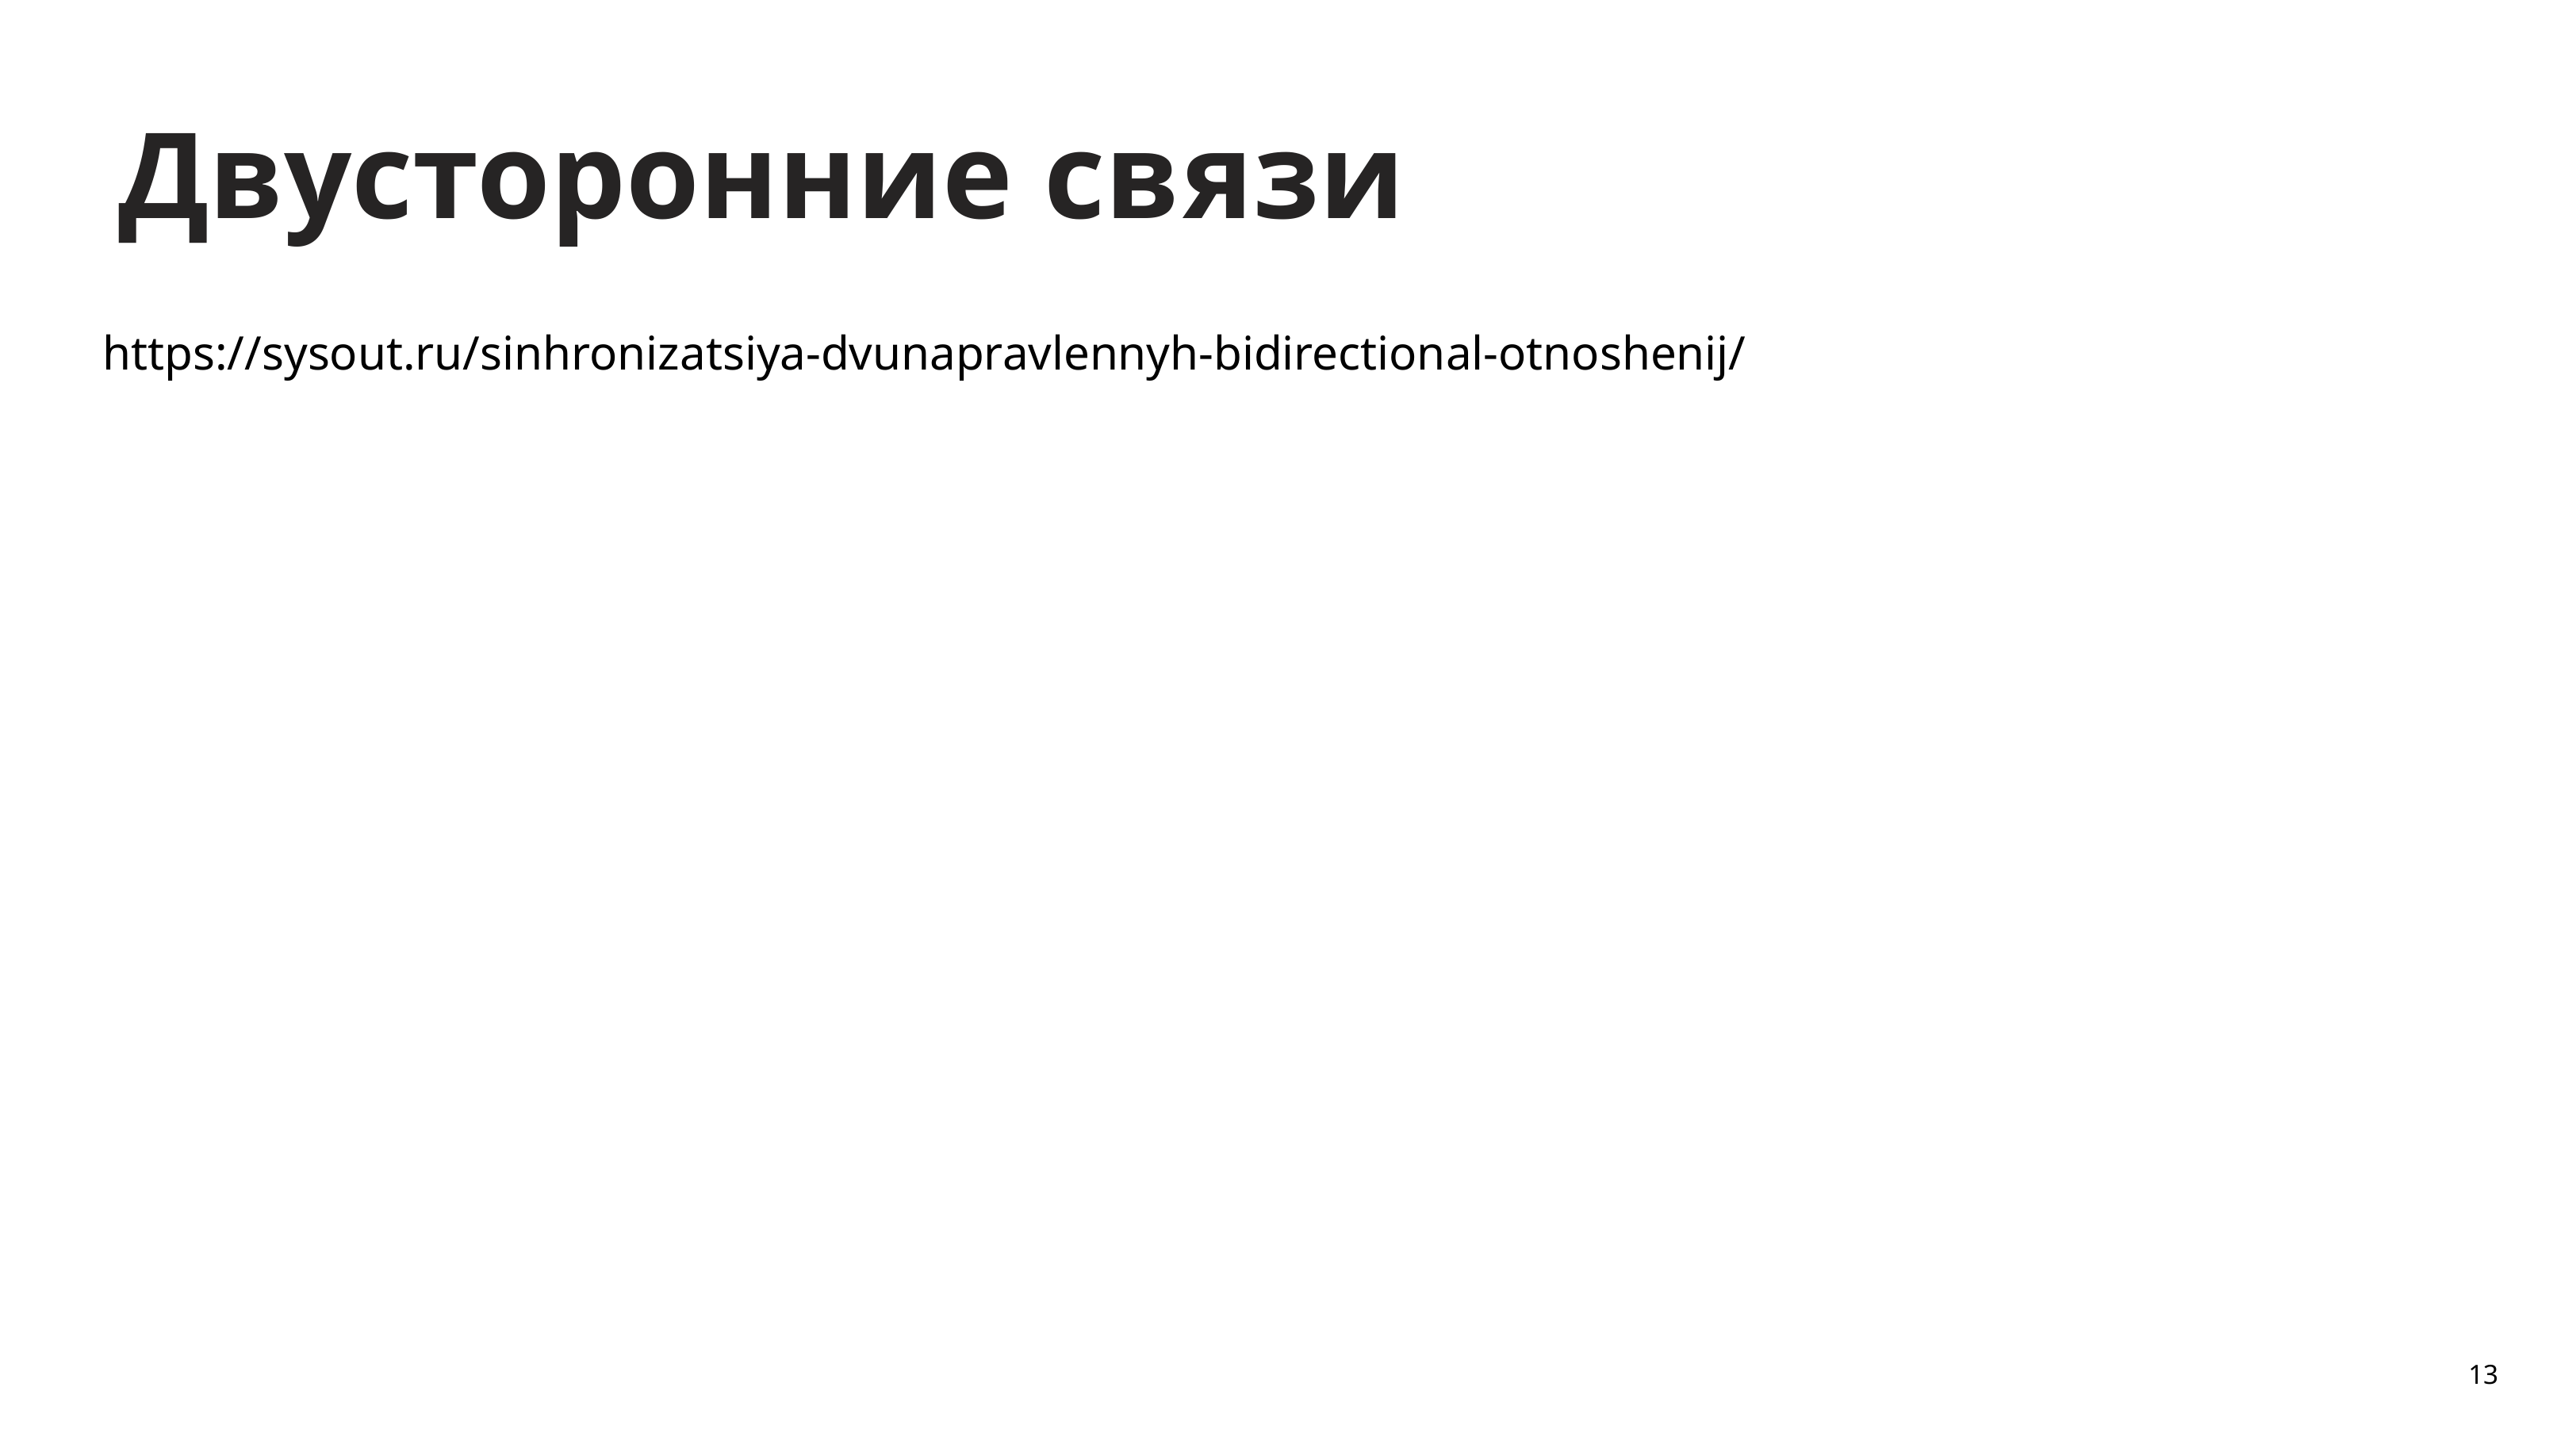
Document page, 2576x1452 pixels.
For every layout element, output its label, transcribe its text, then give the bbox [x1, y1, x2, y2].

text_box Двусторонние связи [75, 86, 2179, 248]
text_box https://sysout.ru/sinhronizatsiya-dvunapravlennyh-bidirectional-otnoshenij/ [102, 312, 2040, 1139]
slide_number 13 [2409, 1348, 2510, 1404]
